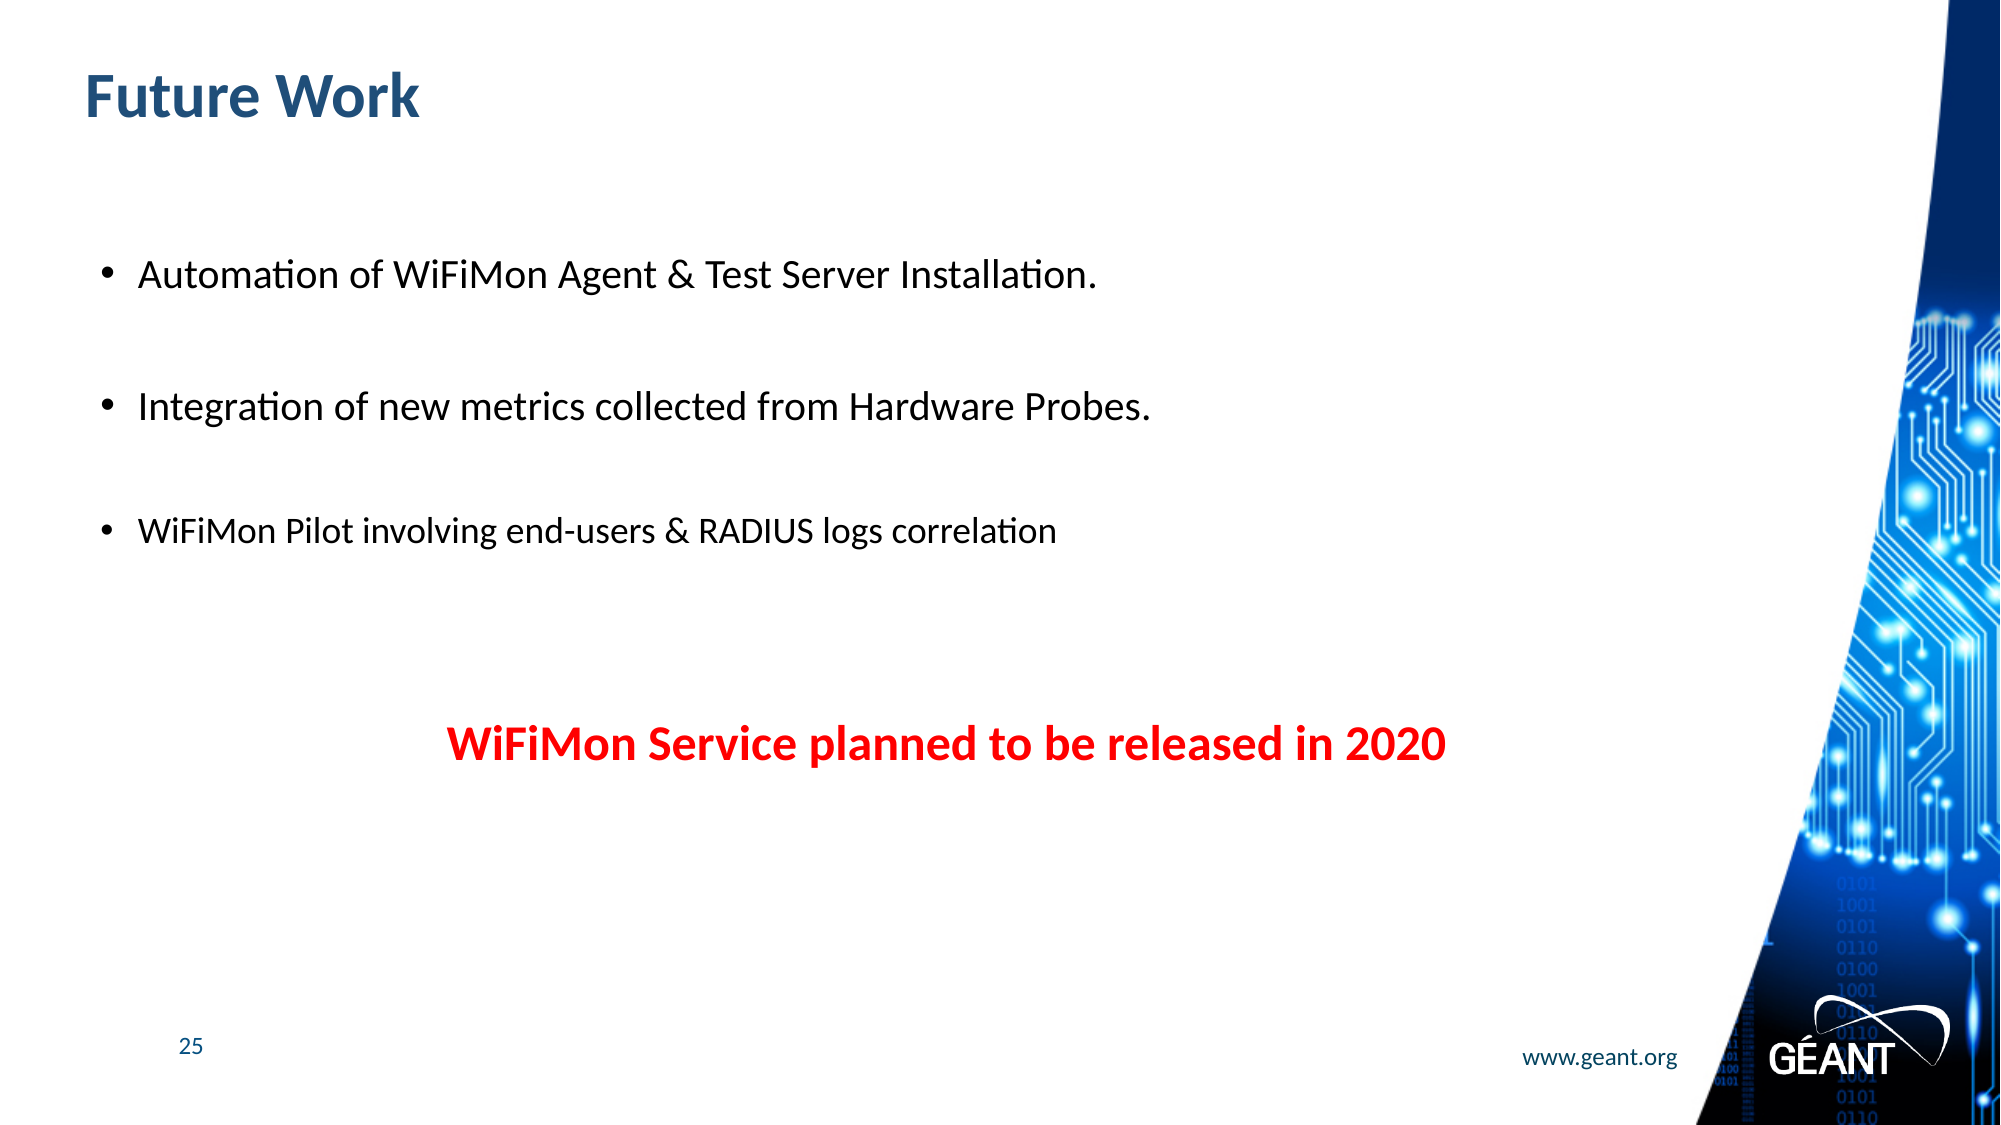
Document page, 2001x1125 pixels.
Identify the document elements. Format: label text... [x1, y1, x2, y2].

title Future Work [70, 60, 1694, 132]
picture [1530, 0, 2000, 1125]
list Automation of WiFiMon Agent & Test Server Installation. Integration of new metrics collected from Hardware Probes. WiFiMon Pilot involving end-users & RADIUS logs correlation [85, 245, 1285, 652]
text_box WiFiMon Service planned to be released in 2020 [431, 710, 1488, 829]
